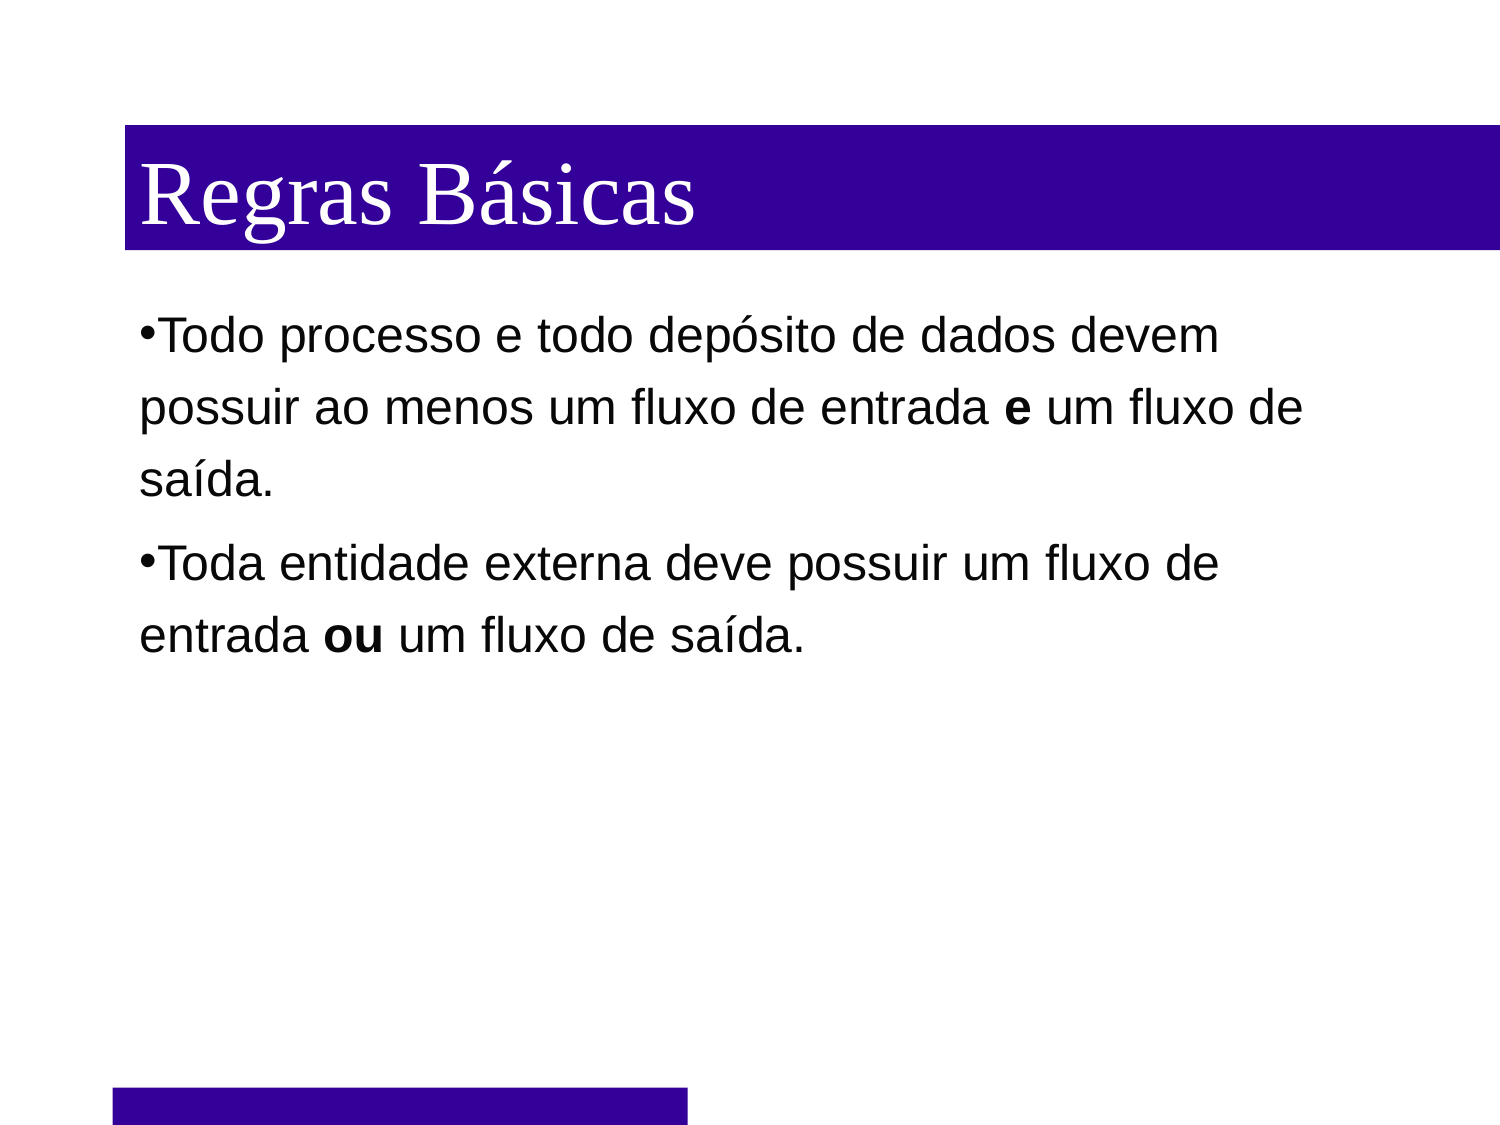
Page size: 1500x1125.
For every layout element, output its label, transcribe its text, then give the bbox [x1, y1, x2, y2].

text_box Todo processo e todo depósito de dados devem possuir ao menos um fluxo de entrada e um fluxo de saída. Toda entidade externa deve possuir um fluxo de entrada ou um fluxo de saída. [124, 282, 1388, 800]
text_box Regras Básicas [124, 124, 1338, 251]
